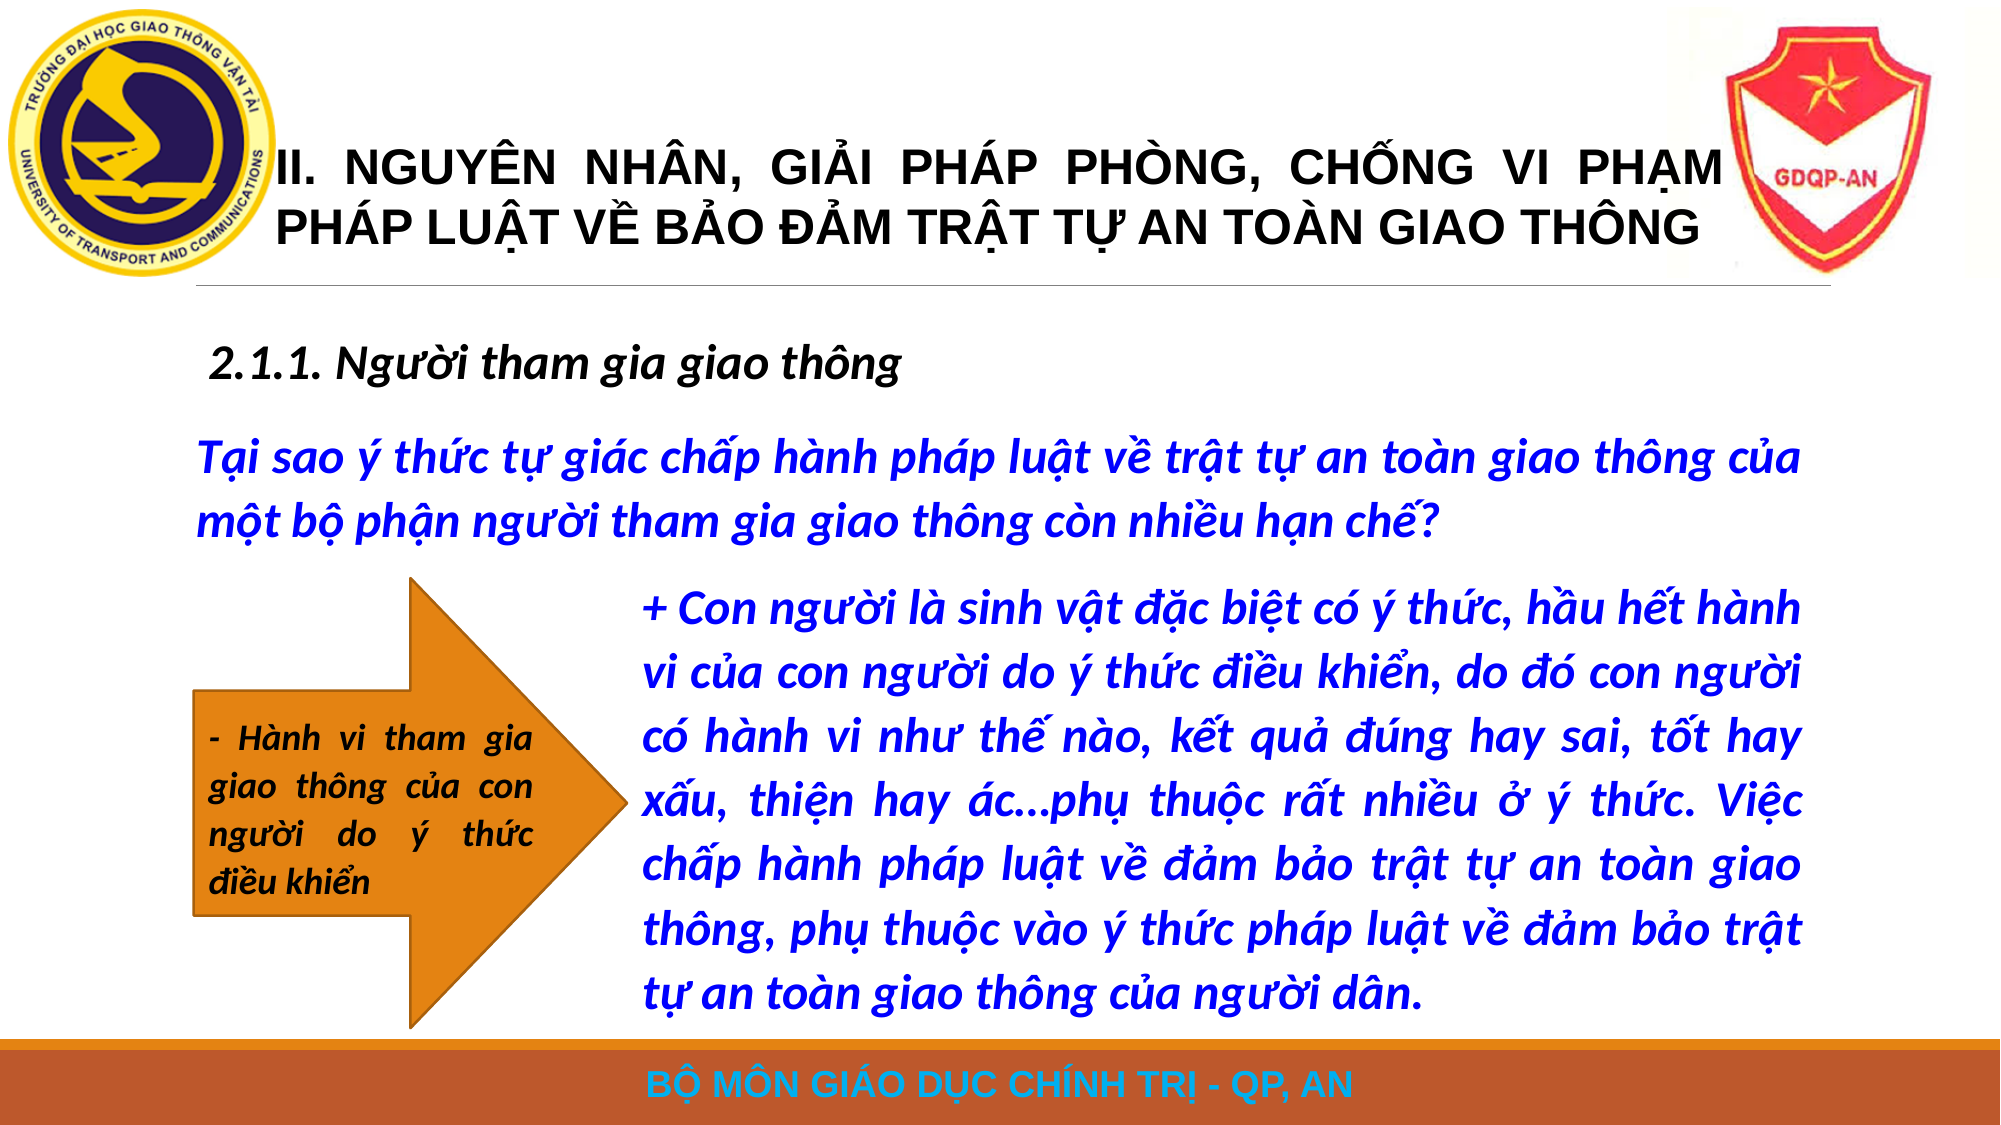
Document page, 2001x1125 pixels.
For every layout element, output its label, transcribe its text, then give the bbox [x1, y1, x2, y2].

text_box [549, 720, 627, 887]
text_box Tại sao ý thức tự giác chấp hành pháp luật về trật tự an toàn giao thông của một bộ phận người tham gia giao thông còn nhiều hạn chế? [181, 411, 1818, 555]
text_box [192, 576, 531, 1030]
text_box - Hành vi tham gia giao thông của con người do ý thức điều khiển [193, 701, 549, 910]
text_box II. NGUYÊN NHÂN, GIẢI PHÁP PHÒNG, CHỐNG VI PHẠM PHÁP LUẬT VỀ BẢO ĐẢM TRẬT TỰ AN TOÀN GIAO THÔNG [284, 127, 1663, 263]
picture [8, 9, 277, 277]
text_box 2.1.1. Người tham gia giao thông [193, 317, 1127, 397]
text_box BỘ MÔN GIÁO DỤC CHÍNH TRỊ - QP, AN [630, 1052, 1370, 1113]
text_box + Con người là sinh vật đặc biệt có ý thức, hầu hết hành vi của con người do ý thức điều khiển, do đó con người có hành vi như thế nào, kết quả đúng hay sai, tốt hay xấu, thiện hay ác…phụ thuộc rất nhiều ở ý thức. Việc chấp hành pháp luật về đảm bảo trật tự an toàn giao thông, phụ thuộc vào ý thức pháp luật về đảm bảo trật tự an toàn giao thông của người dân. [627, 562, 1818, 1027]
picture [1666, 7, 2000, 279]
